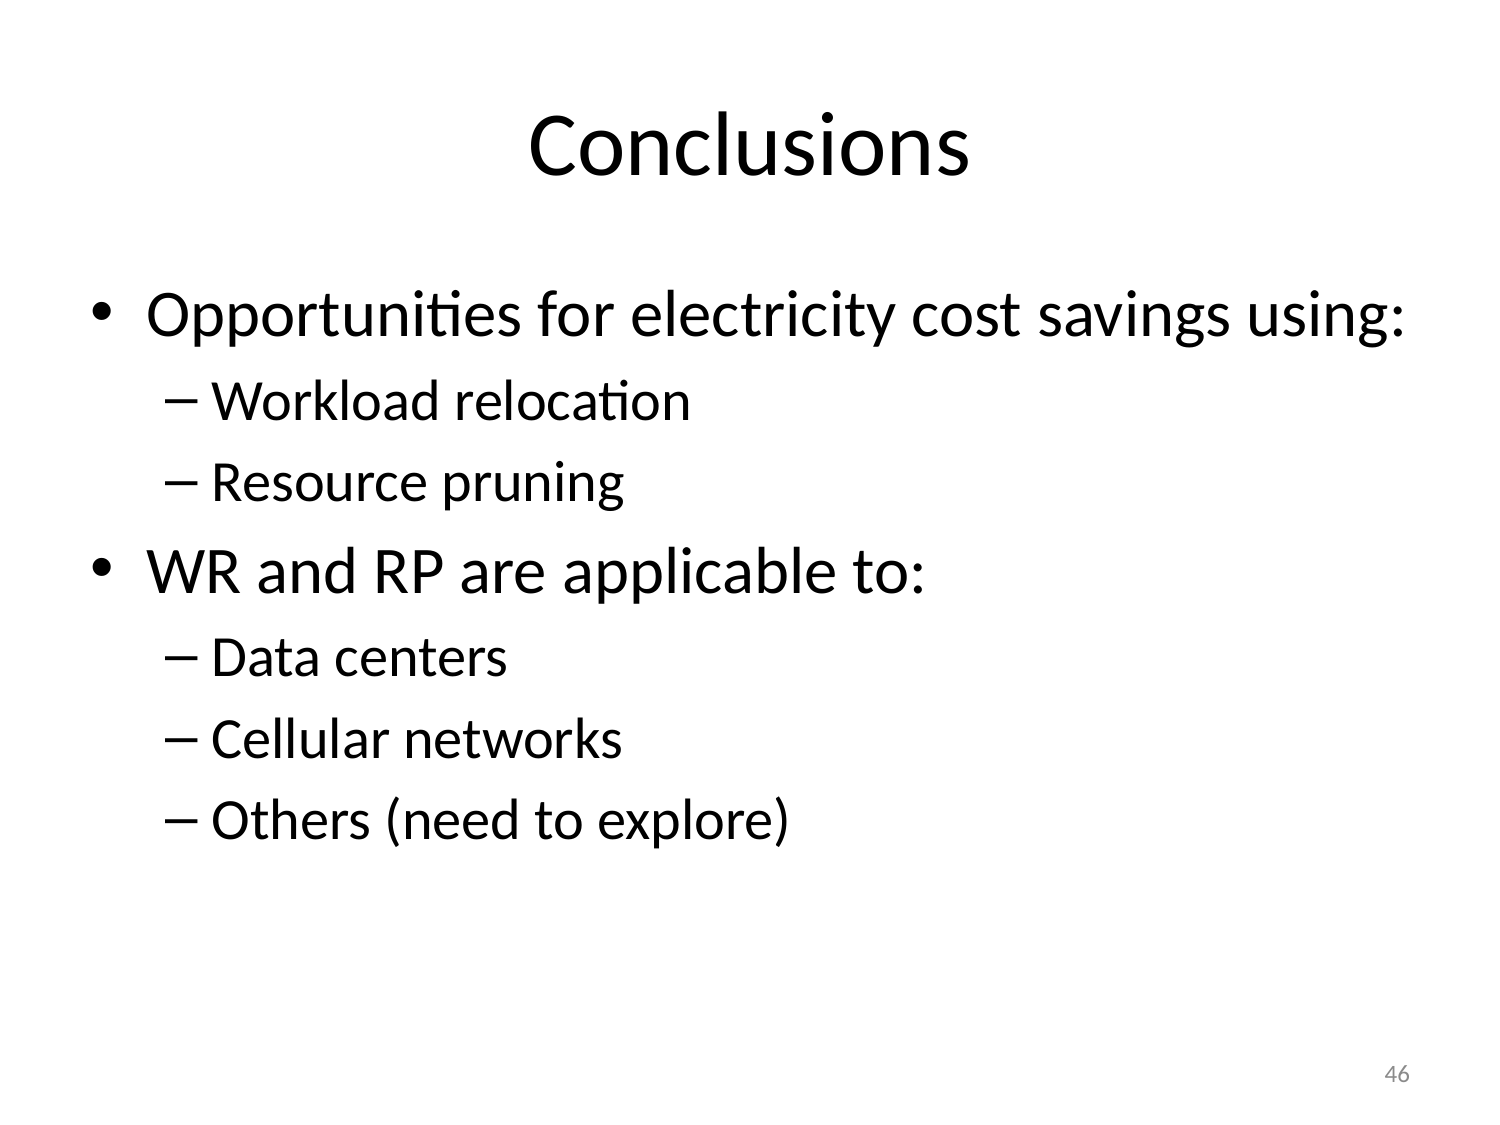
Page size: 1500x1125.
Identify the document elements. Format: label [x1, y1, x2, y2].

title [75, 45, 1425, 233]
list [75, 262, 1425, 1005]
slide_number [1074, 1042, 1425, 1103]
